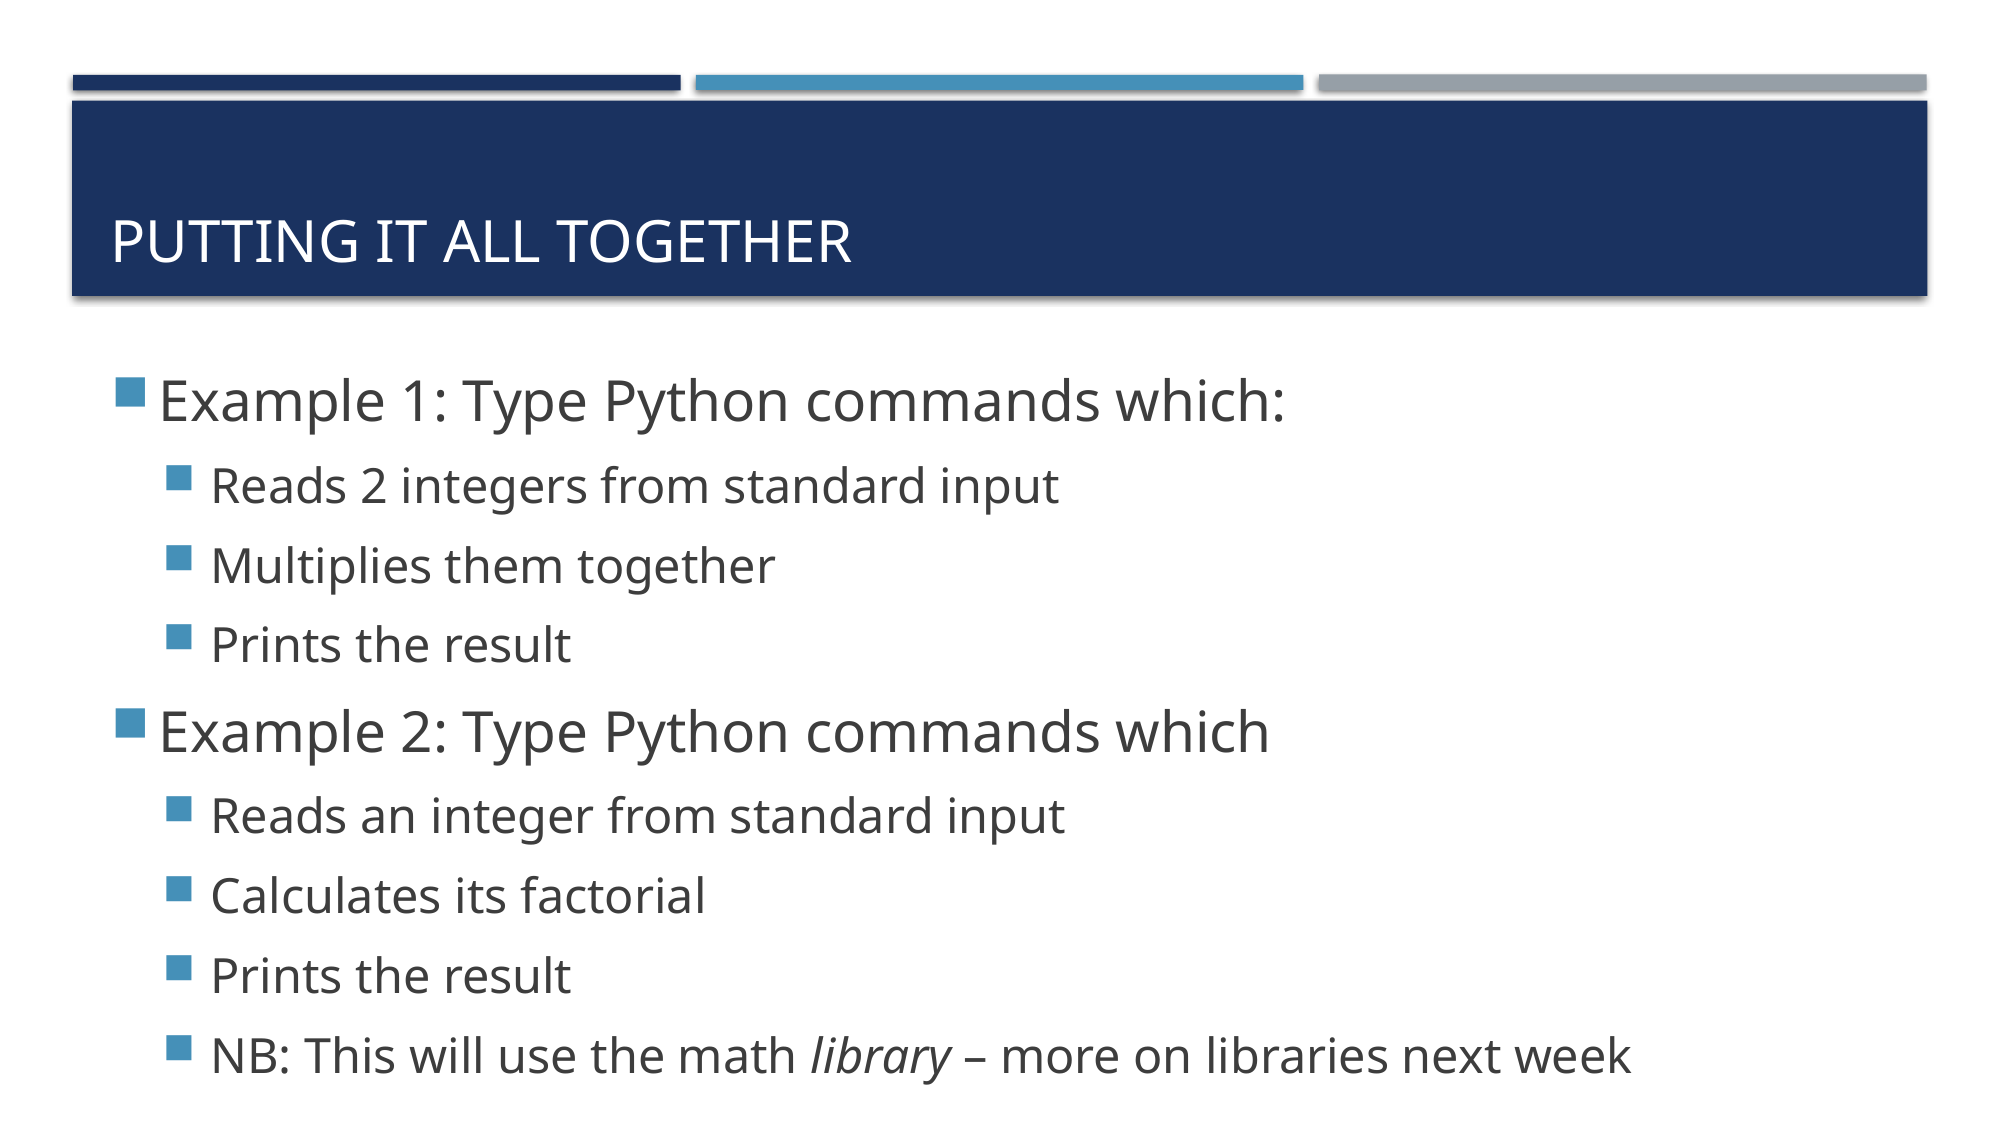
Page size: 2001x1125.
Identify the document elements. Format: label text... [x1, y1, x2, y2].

list Example 1: Type Python commands which: Reads 2 integers from standard input Multiplies them together Prints the result Example 2: Type Python commands which Reads an integer from standard input Calculates its factorial Prints the result NB: This will use the math library – more on libraries next week [95, 357, 1905, 1099]
title Putting it all together [95, 115, 1905, 282]
